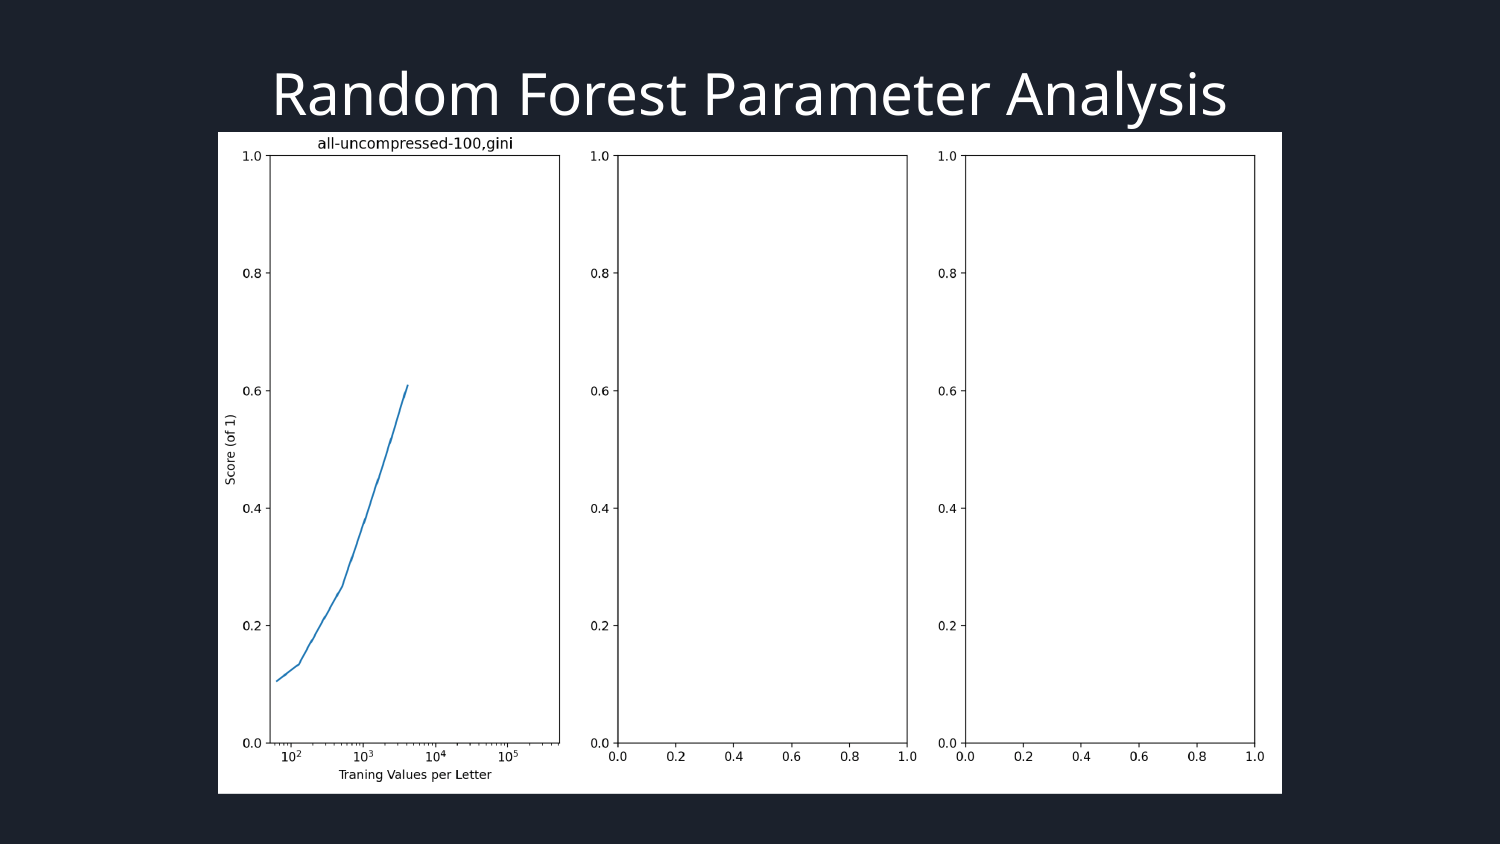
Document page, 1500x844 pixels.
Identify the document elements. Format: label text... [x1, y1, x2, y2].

title Random Forest Parameter Analysis [172, 41, 1328, 133]
picture [218, 132, 1282, 794]
